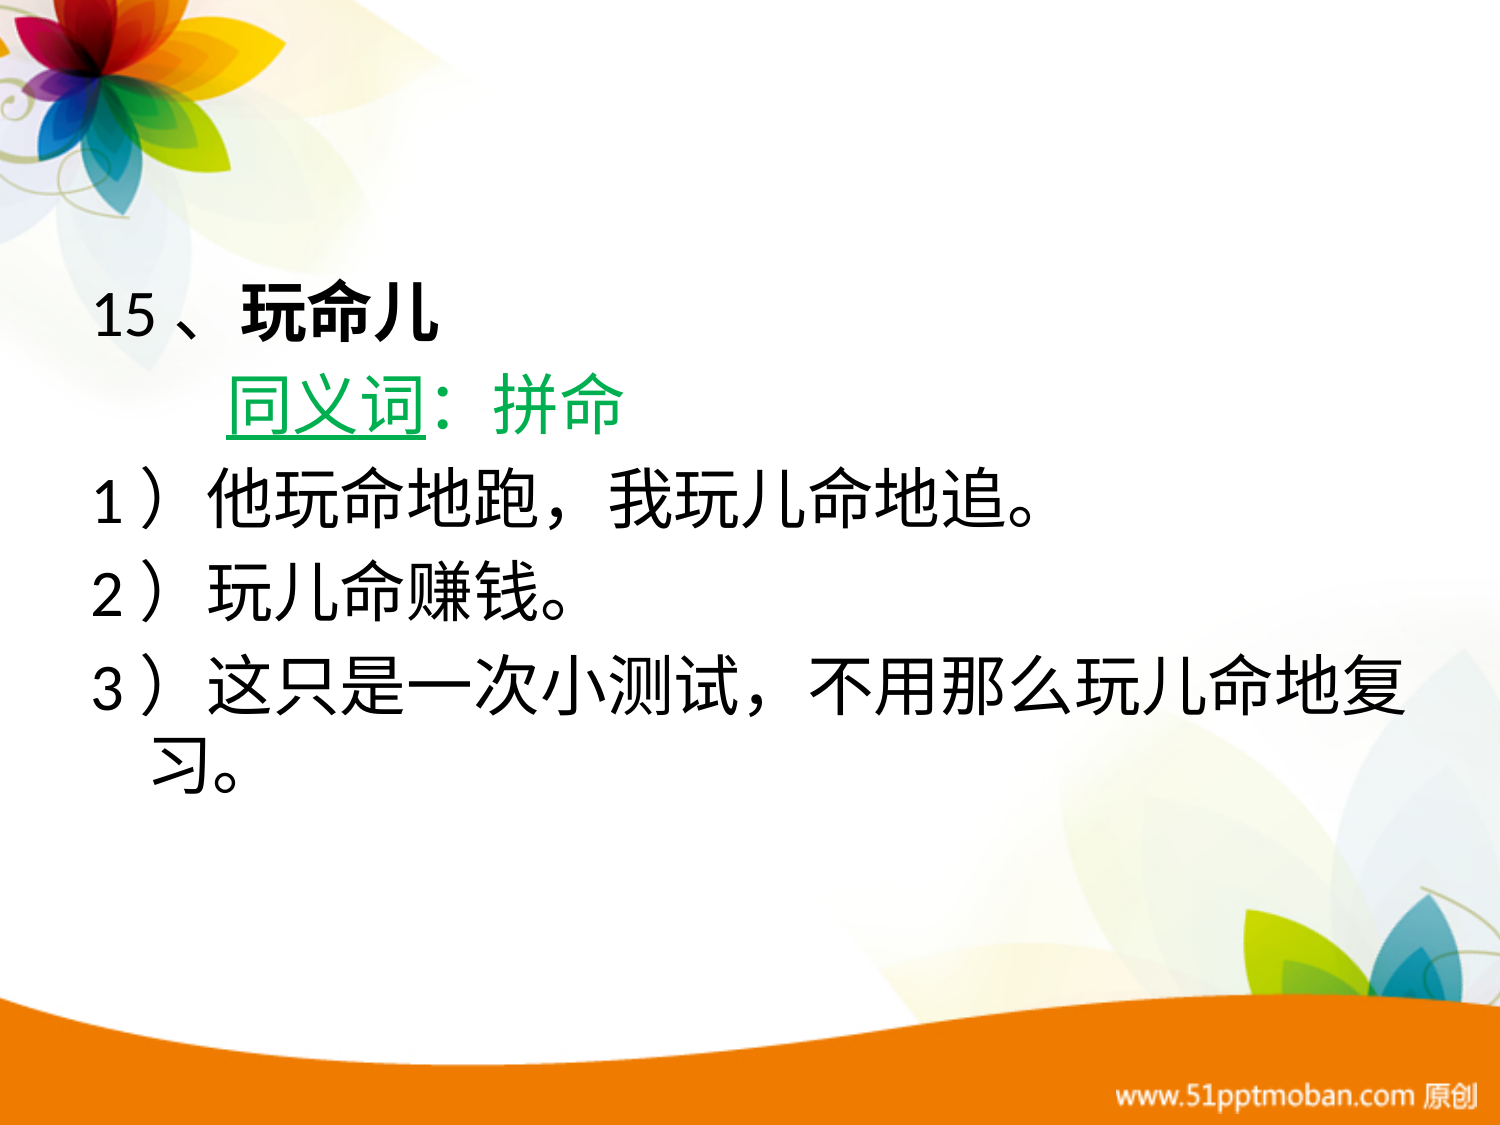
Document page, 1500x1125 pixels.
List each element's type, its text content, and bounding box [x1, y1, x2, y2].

list 15、玩命儿 同义词：拼命 1）他玩命地跑，我玩儿命地追。 2）玩儿命赚钱。 3）这只是一次小测试，不用那么玩儿命地复习。 [75, 262, 1425, 1005]
picture [0, 0, 1500, 1125]
